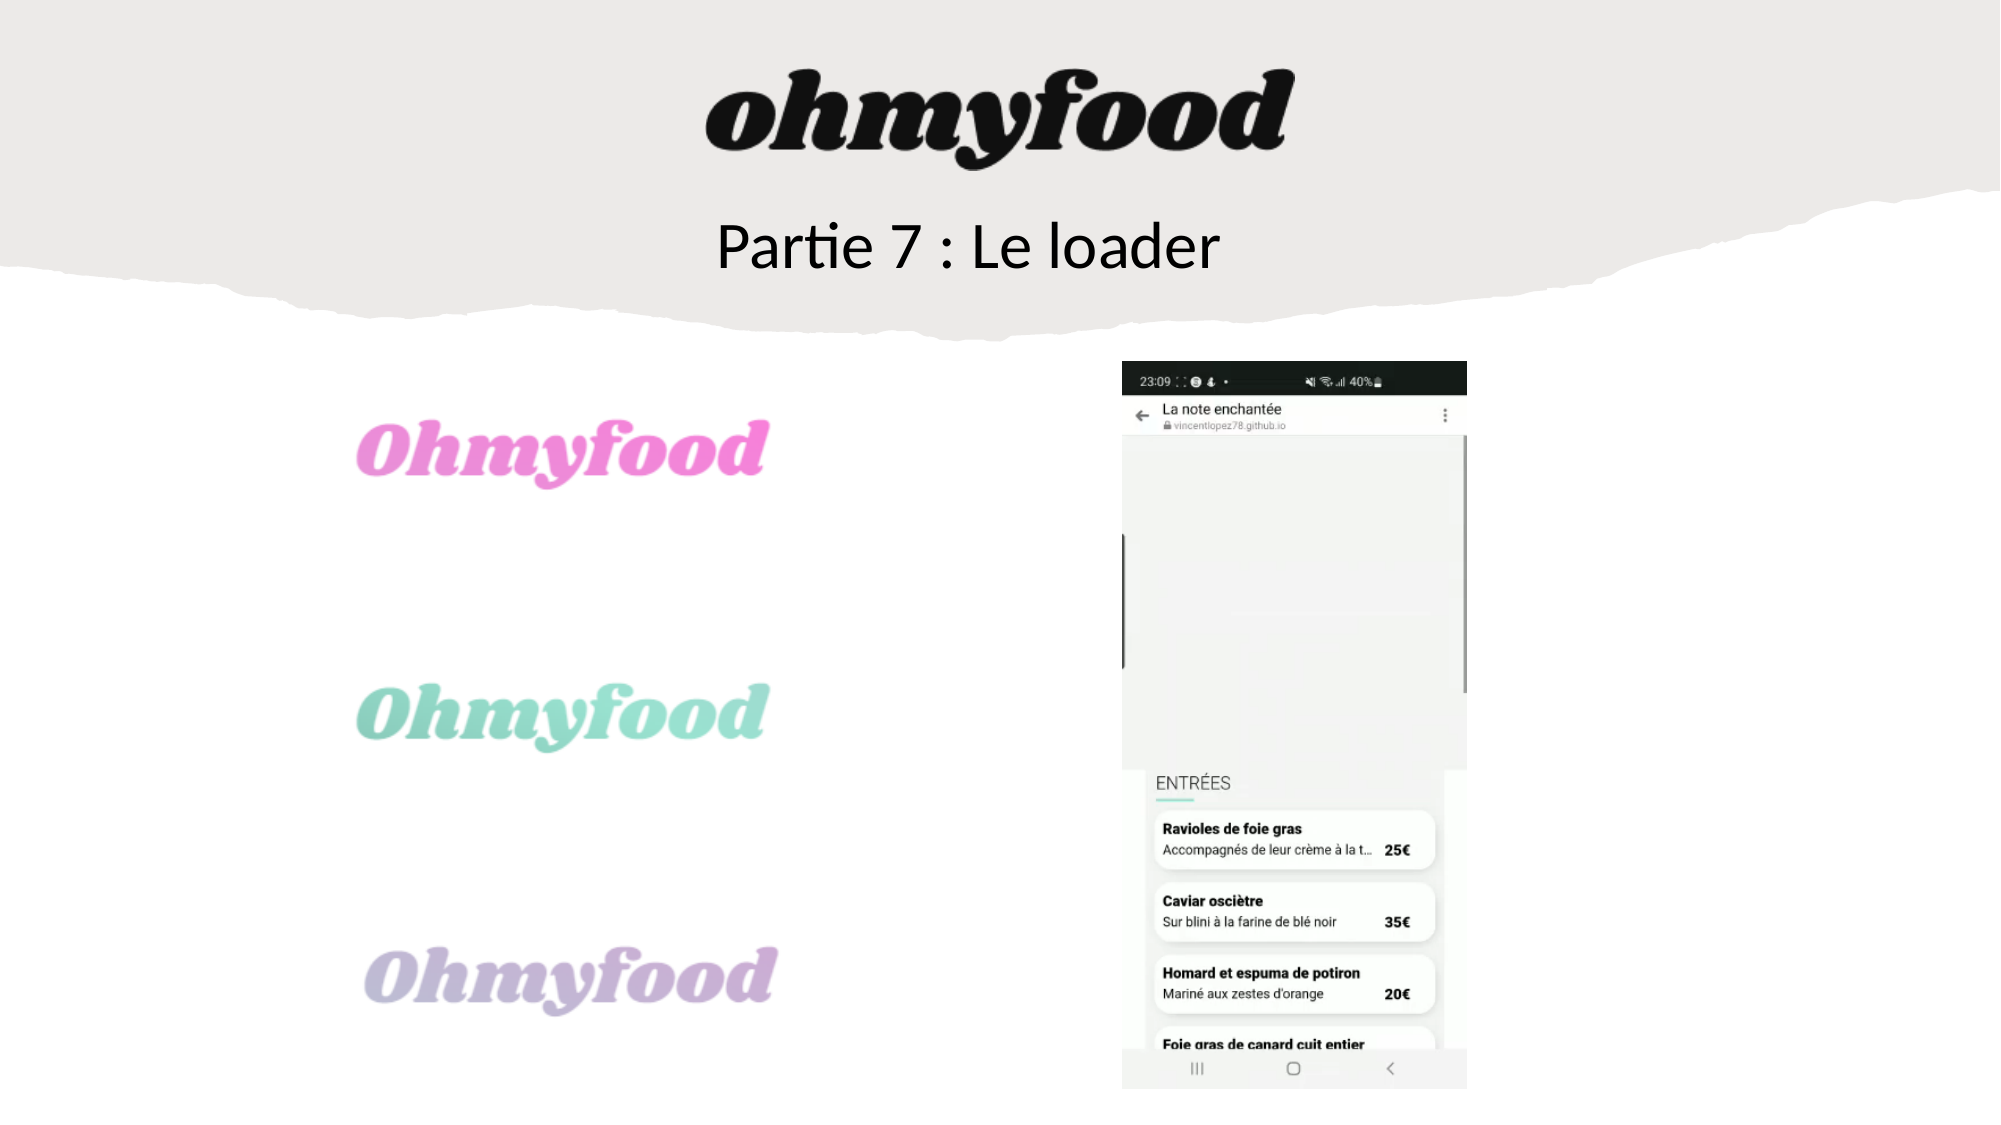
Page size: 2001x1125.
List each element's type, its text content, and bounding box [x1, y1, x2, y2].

picture [313, 916, 818, 1034]
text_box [1121, 360, 1468, 1090]
text_box [0, 191, 2000, 1125]
picture [313, 662, 802, 791]
text_box [0, 0, 2000, 343]
picture [705, 68, 1295, 171]
text_box Partie 7 : Le loader [701, 194, 1237, 290]
picture [313, 381, 808, 504]
